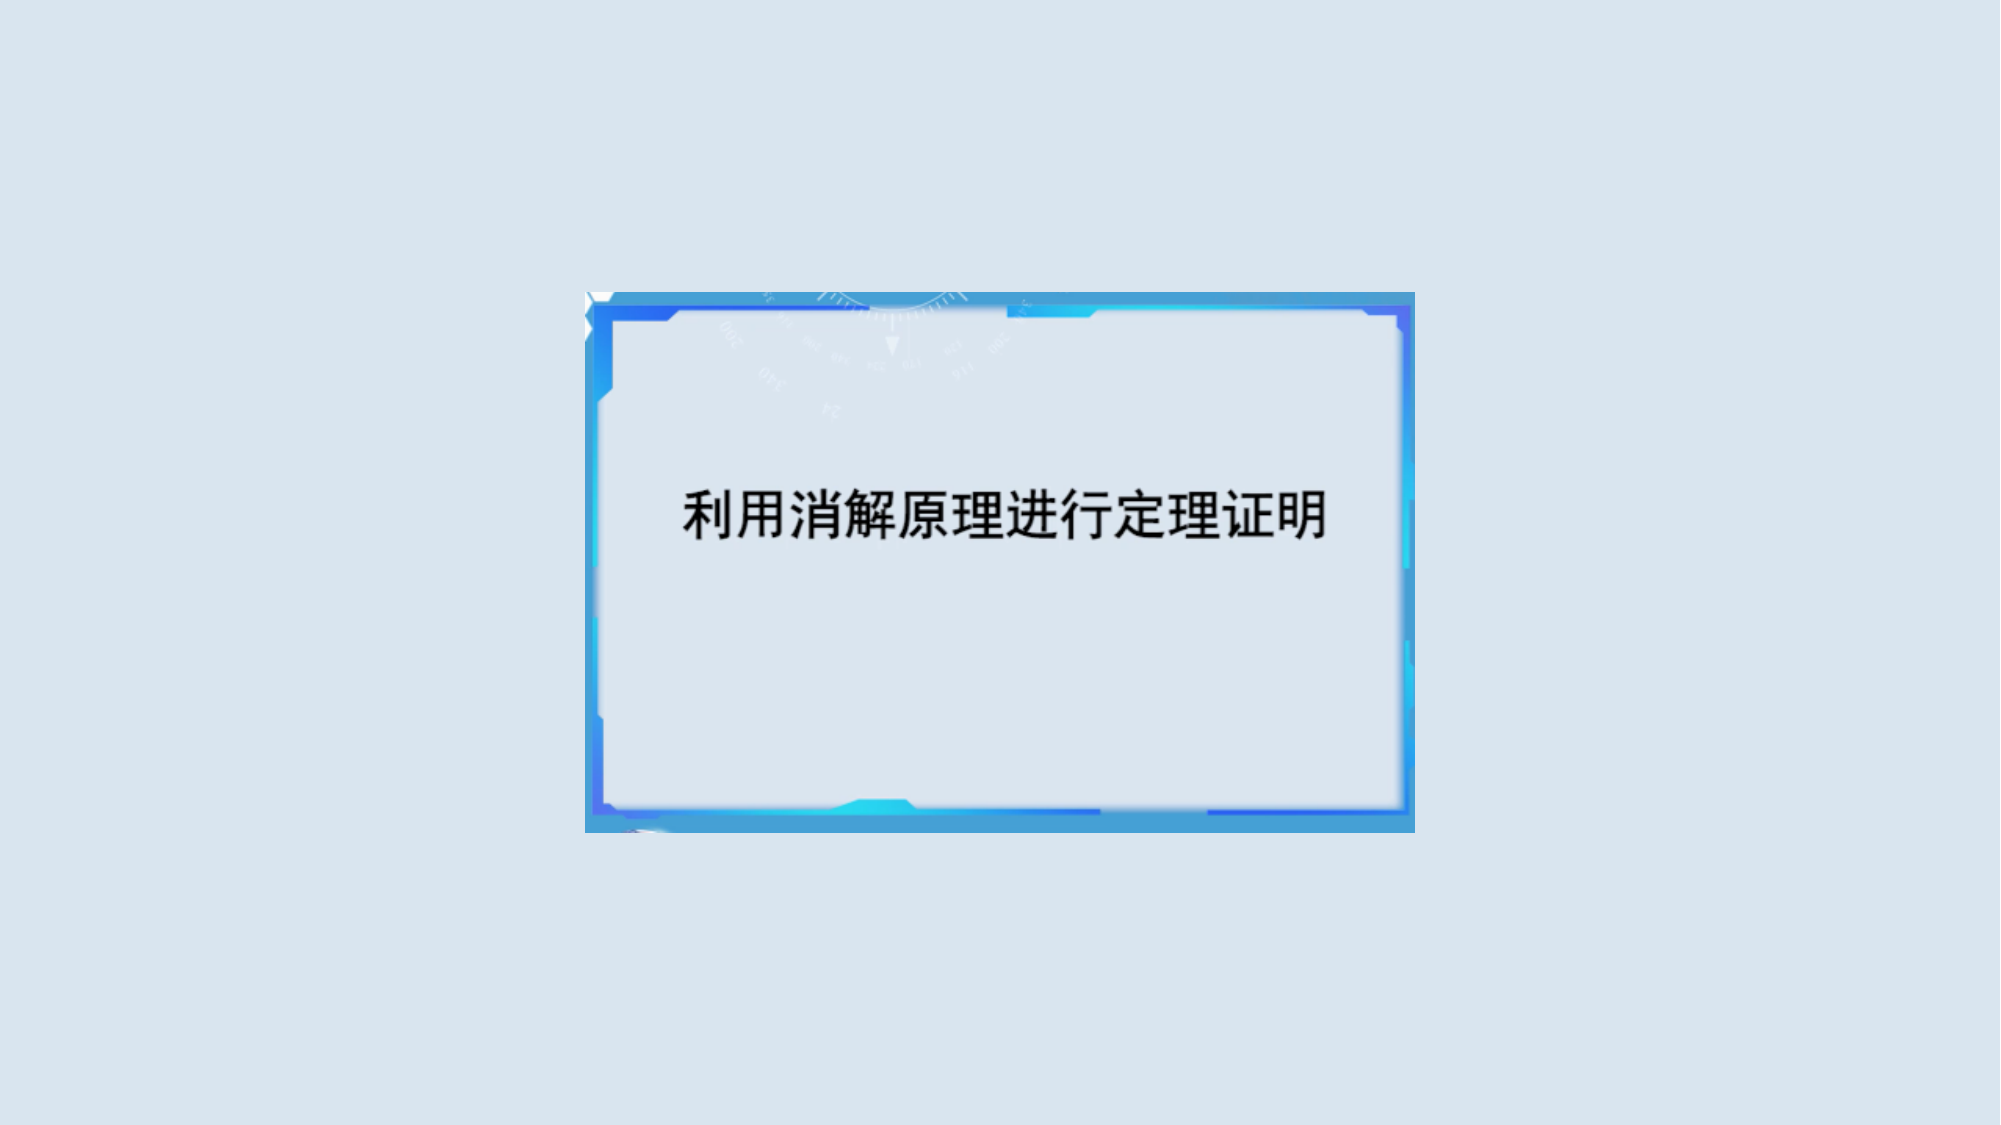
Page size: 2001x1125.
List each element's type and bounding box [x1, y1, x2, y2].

picture [585, 292, 1415, 833]
